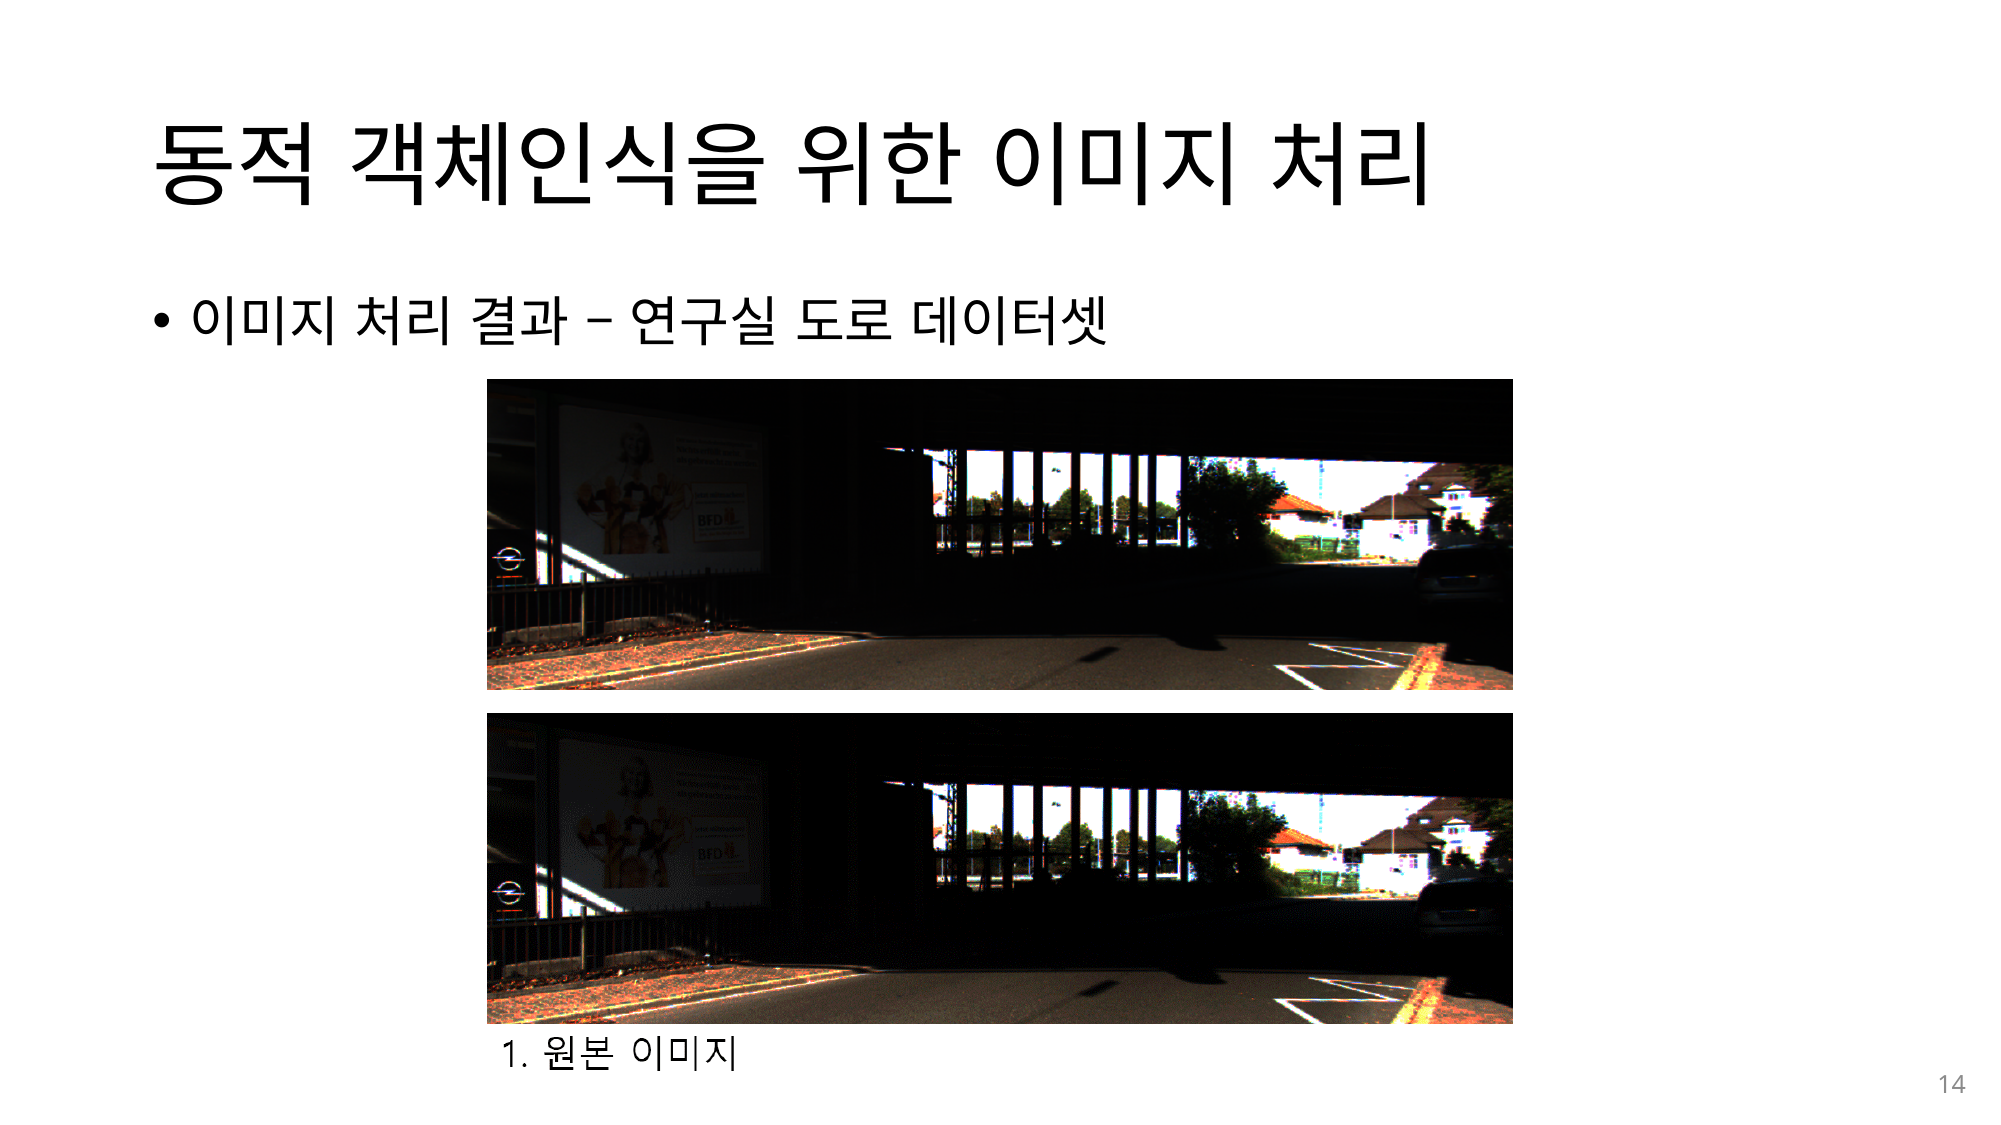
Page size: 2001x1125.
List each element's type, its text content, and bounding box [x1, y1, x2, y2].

title 동적 객체인식을 위한 이미지 처리 [137, 59, 1863, 278]
slide_number 14 [1531, 1055, 1982, 1116]
picture [487, 713, 1513, 1086]
picture [487, 379, 1513, 690]
list 이미지 처리 결과 – 연구실 도로 데이터셋 [137, 278, 1863, 1073]
